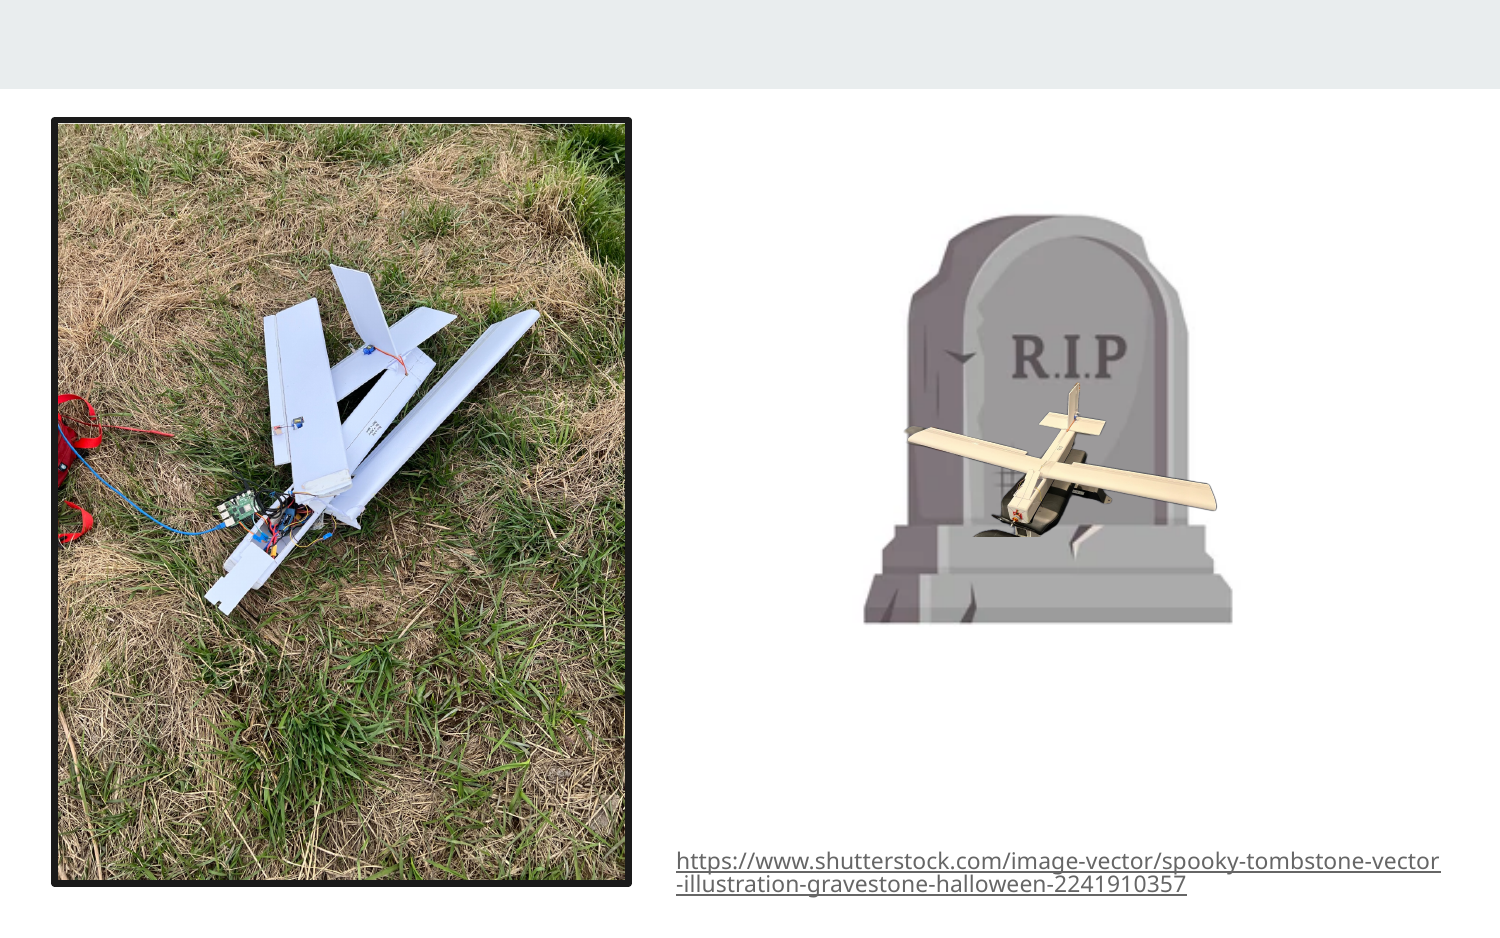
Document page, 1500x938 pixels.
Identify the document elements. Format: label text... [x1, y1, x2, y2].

picture [0, 124, 721, 880]
picture [804, 175, 1293, 652]
text_box https://www.shutterstock.com/image-vector/spooky-tombstone-vector-illustration-gravestone-halloween-2241910357 [661, 831, 1462, 938]
